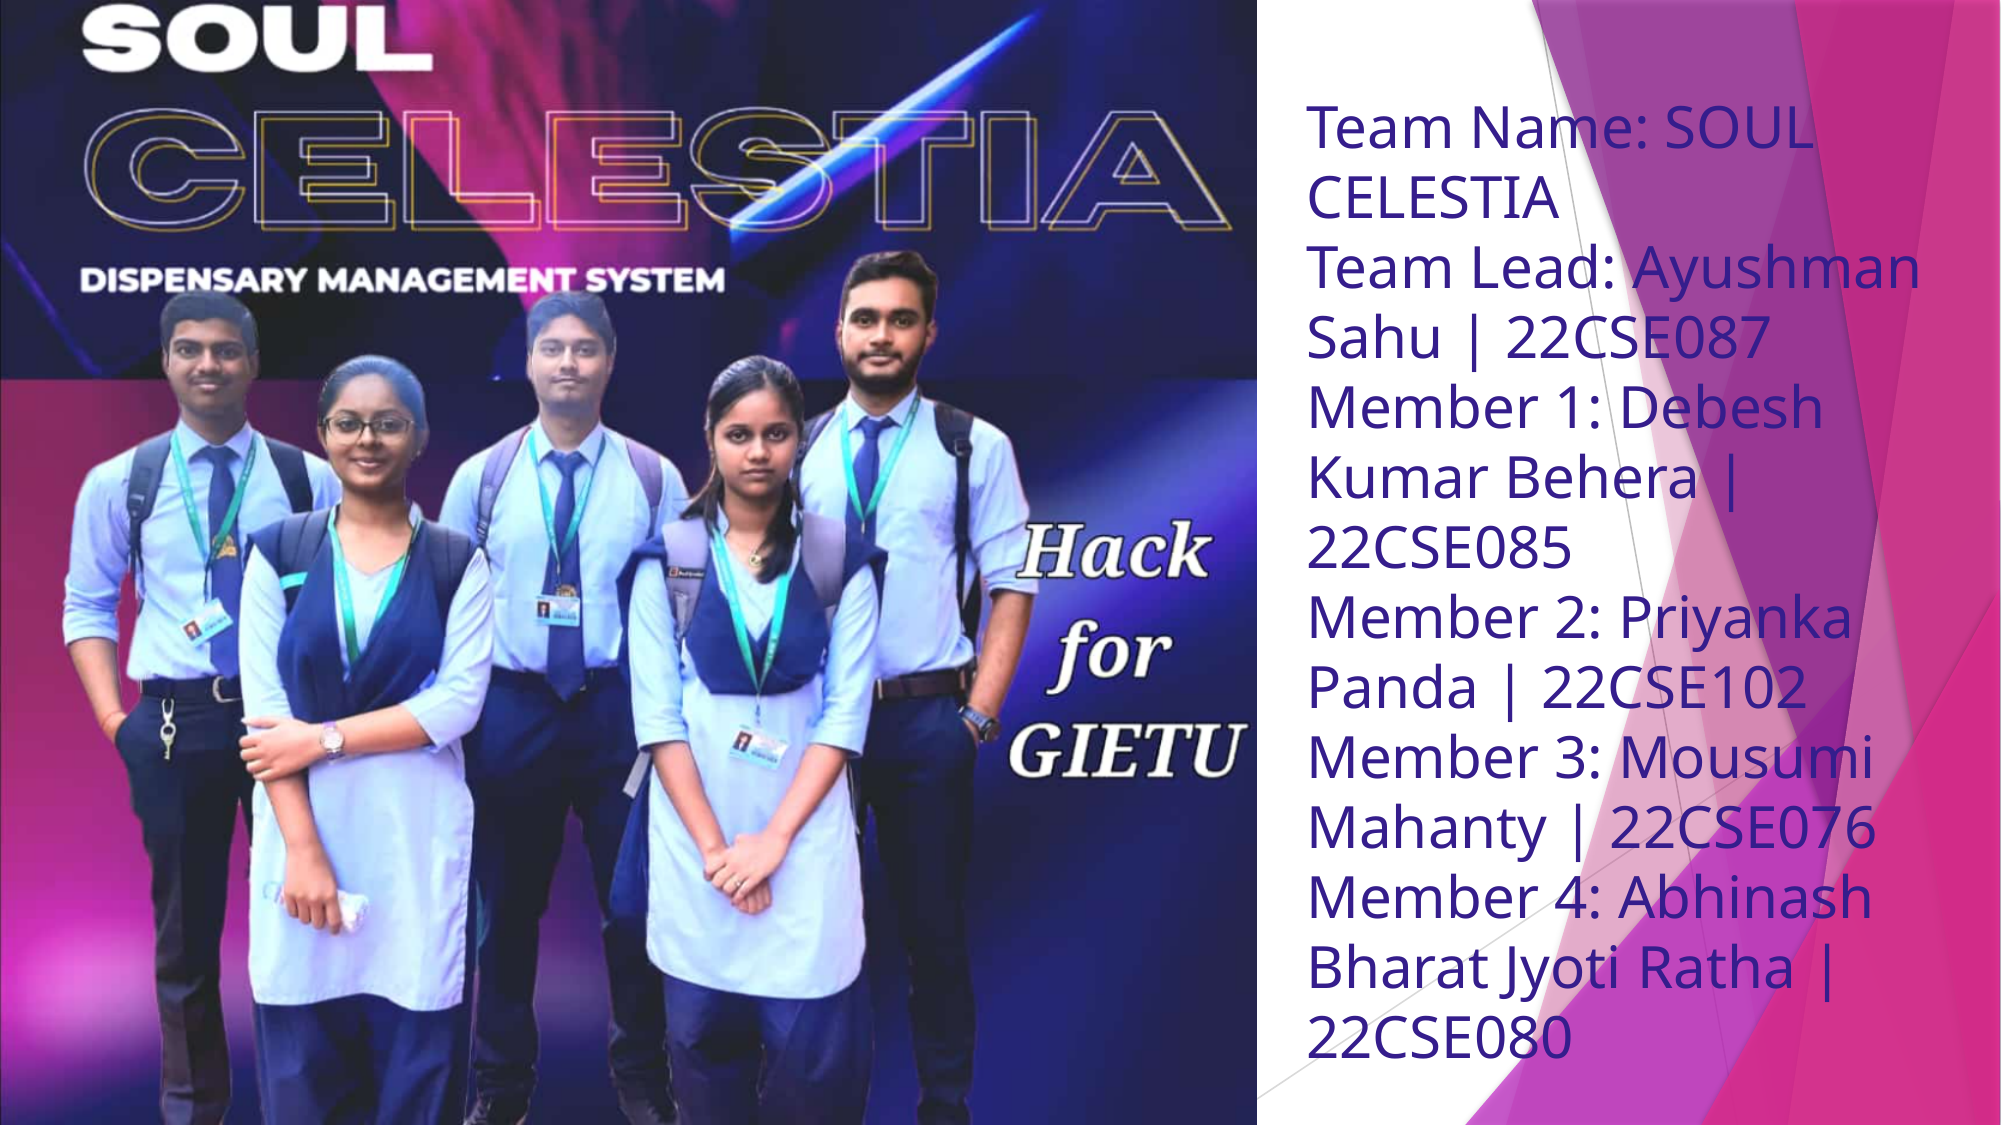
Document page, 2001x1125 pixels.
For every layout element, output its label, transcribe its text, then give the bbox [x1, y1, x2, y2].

text_box Team Name: SOUL CELESTIA Team Lead: Ayushman Sahu | 22CSE087 Member 1: Debesh Kumar Behera | 22CSE085 Member 2: Priyanka Panda | 22CSE102 Member 3: Mousumi Mahanty | 22CSE076 Member 4: Abhinash Bharat Jyoti Ratha | 22CSE080 [1291, 82, 1969, 1078]
picture [0, 0, 1258, 1125]
